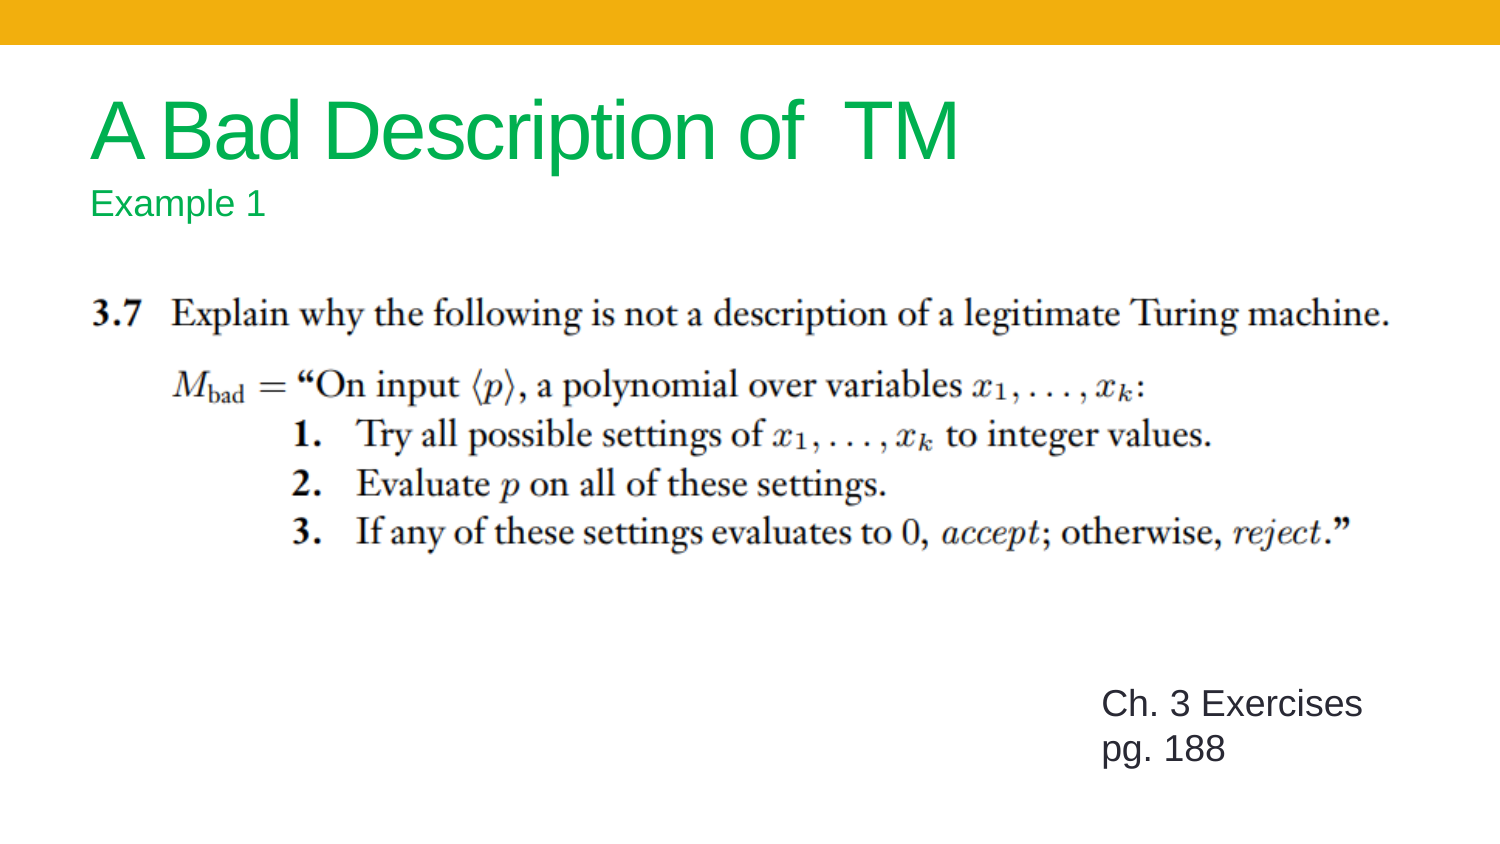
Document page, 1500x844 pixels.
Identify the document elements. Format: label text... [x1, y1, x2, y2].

title A Bad Description of TM [75, 65, 1425, 188]
text_box Ch. 3 Exercises pg. 188 [1086, 672, 1441, 777]
text_box Example 1 [74, 171, 799, 231]
picture [74, 276, 1426, 568]
